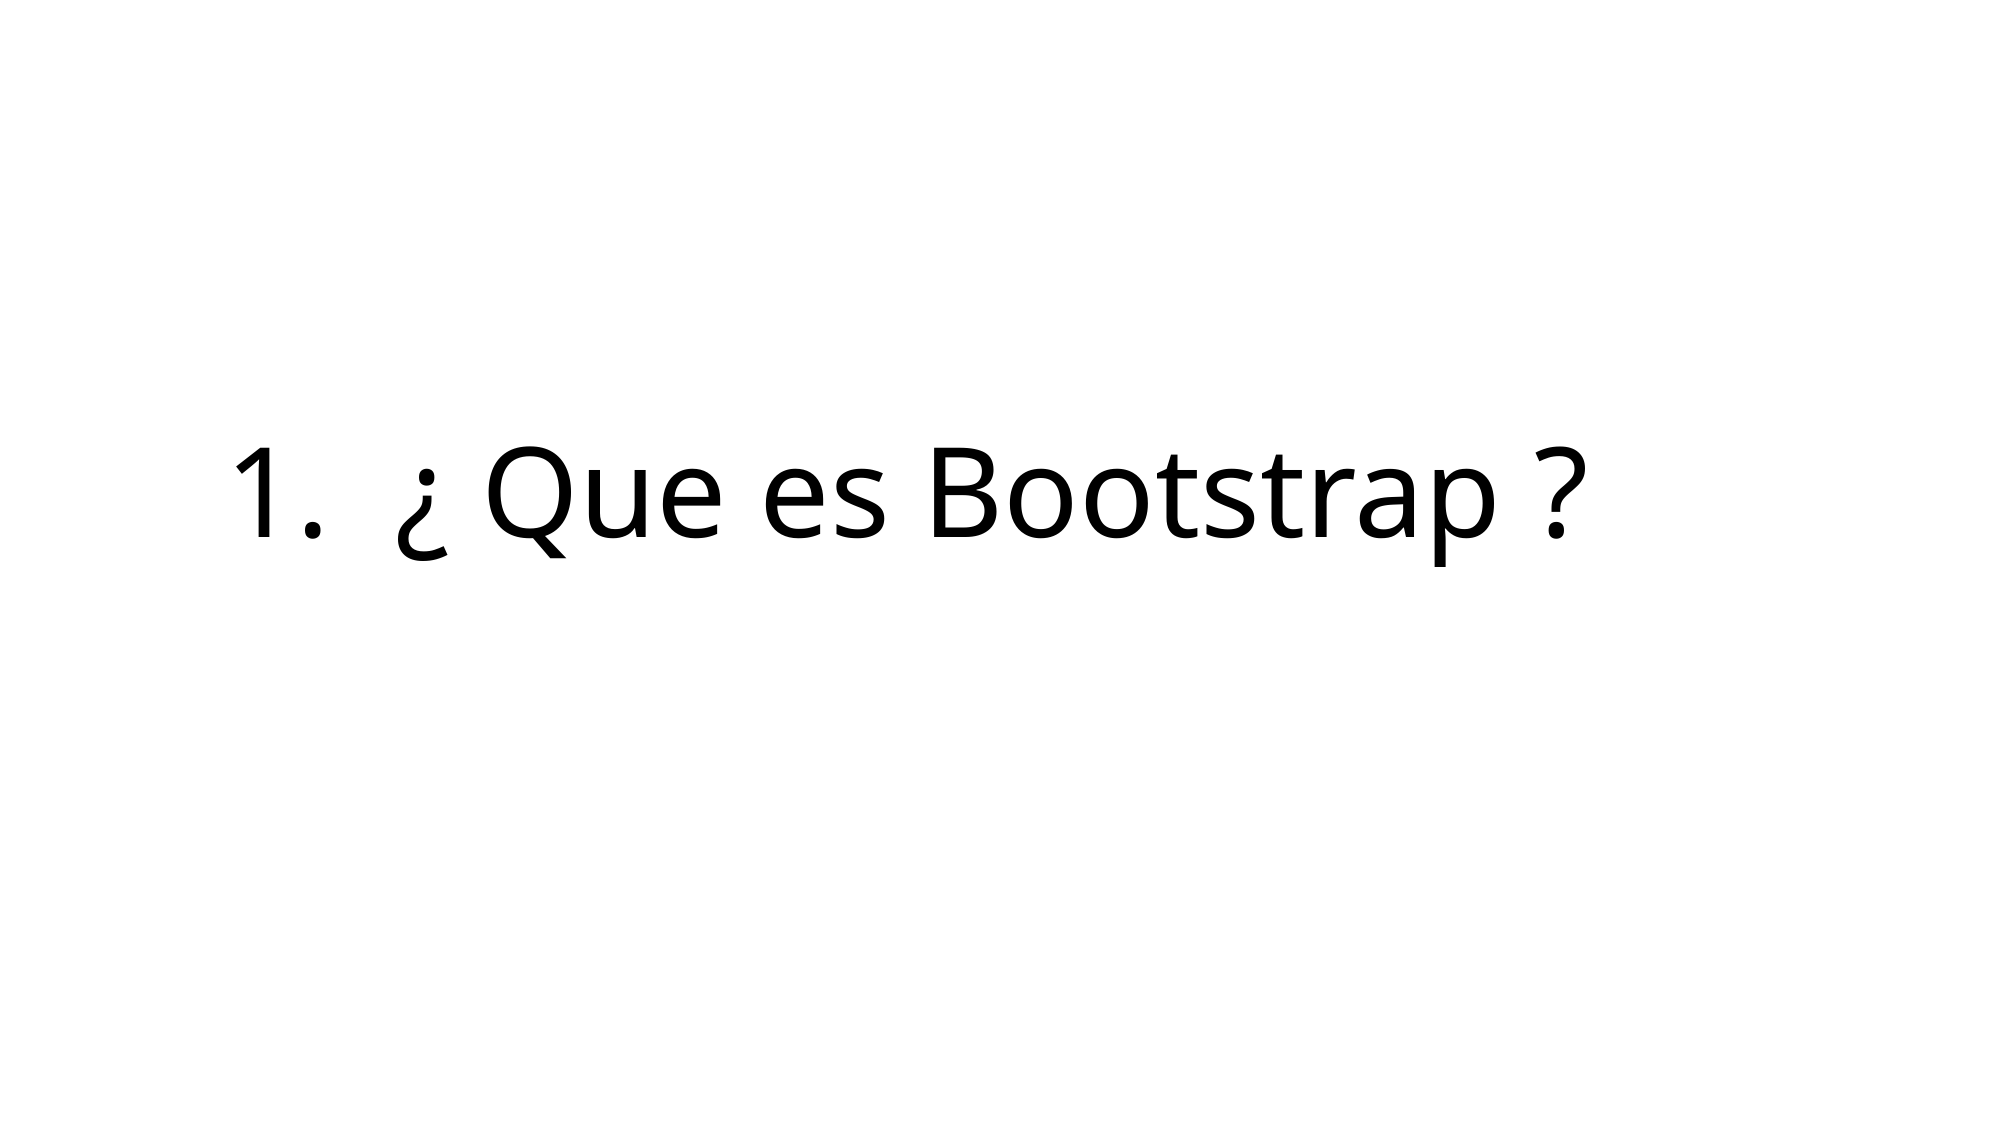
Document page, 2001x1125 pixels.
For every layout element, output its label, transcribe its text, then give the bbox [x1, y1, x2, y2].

title 1. ¿ Que es Bootstrap ? [173, 394, 1674, 572]
